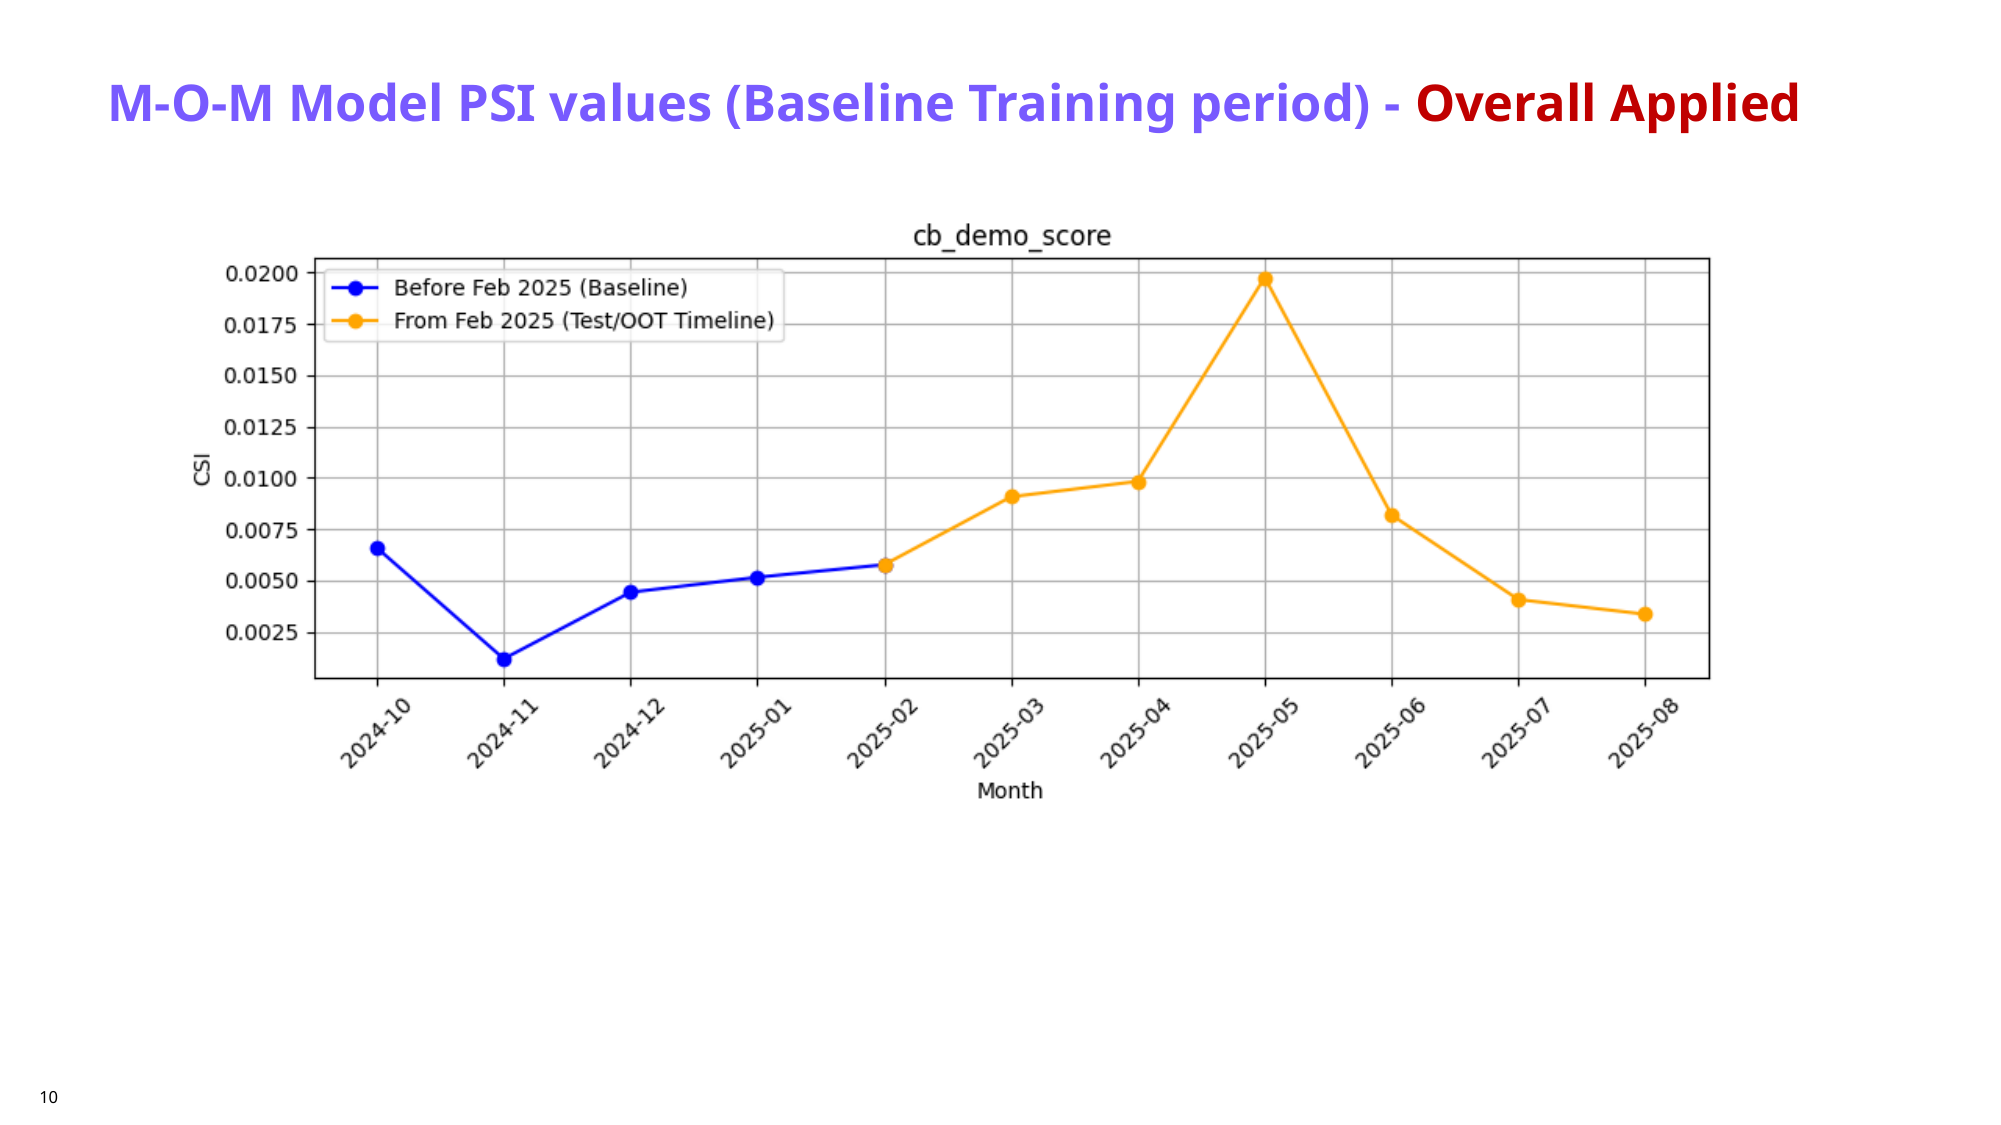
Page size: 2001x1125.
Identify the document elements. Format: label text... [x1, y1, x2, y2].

text_box M-O-M Model PSI values (Baseline Training period) - Overall Applied [92, 31, 1979, 139]
picture [177, 208, 1723, 819]
text_box 10 [24, 1079, 463, 1117]
